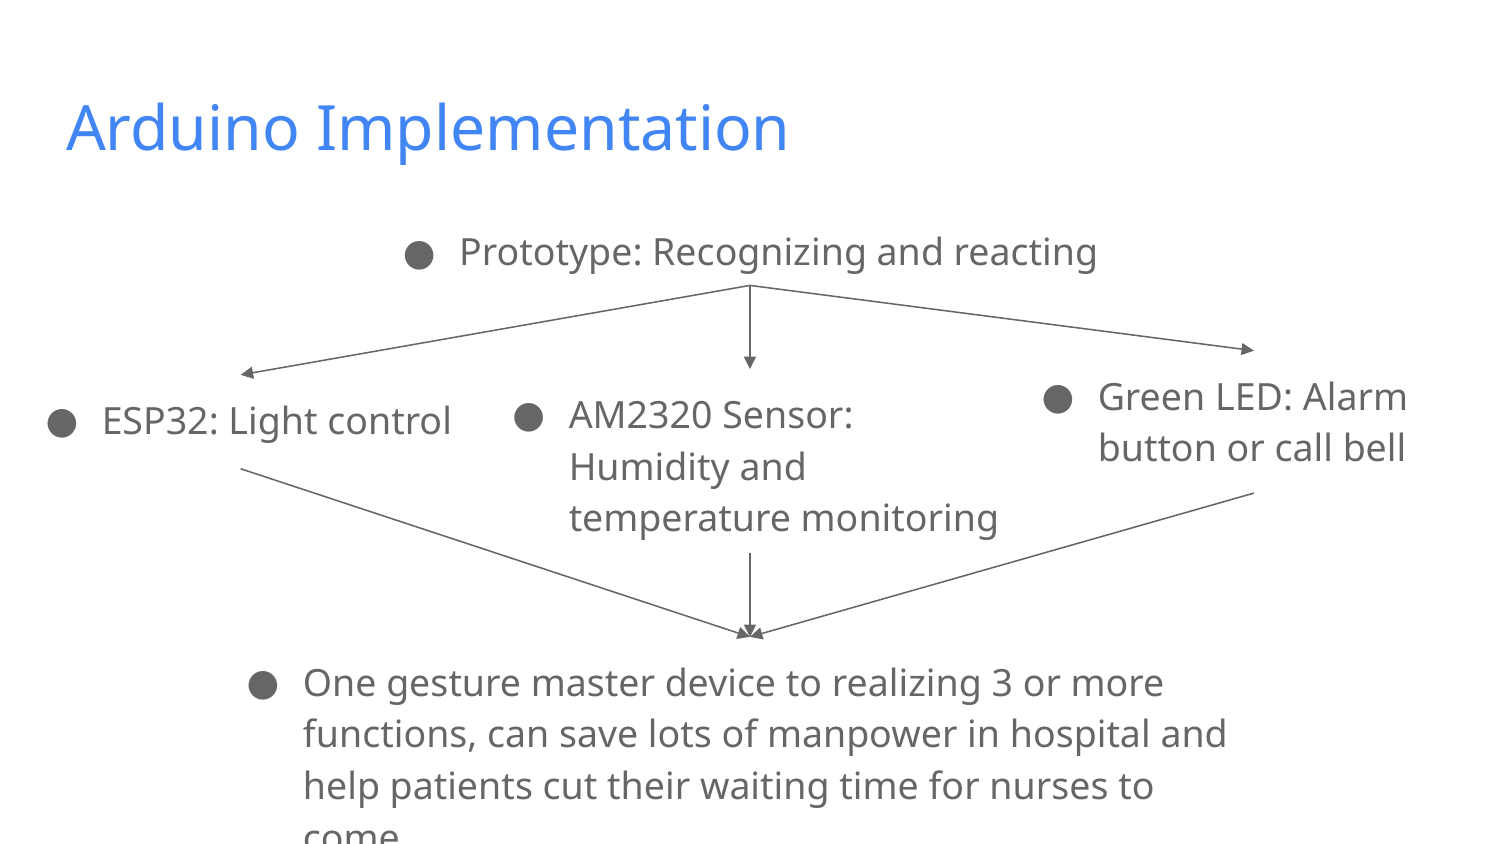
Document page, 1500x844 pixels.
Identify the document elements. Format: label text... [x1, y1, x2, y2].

title Arduino Implementation [51, 72, 1449, 167]
text_box Prototype: Recognizing and reacting [369, 206, 1131, 283]
text_box Green LED: Alarm button or call bell [1007, 350, 1500, 494]
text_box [749, 285, 1255, 351]
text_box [240, 285, 751, 376]
text_box AM2320 Sensor: Humidity and temperature monitoring [478, 368, 1022, 491]
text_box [749, 492, 1255, 638]
text_box ESP32: Light control [11, 374, 470, 469]
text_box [240, 468, 751, 638]
list One gesture master device to realizing 3 or more functions, can save lots of manpower in hospital and help patients cut their waiting time for nurses to come. [212, 636, 1287, 812]
